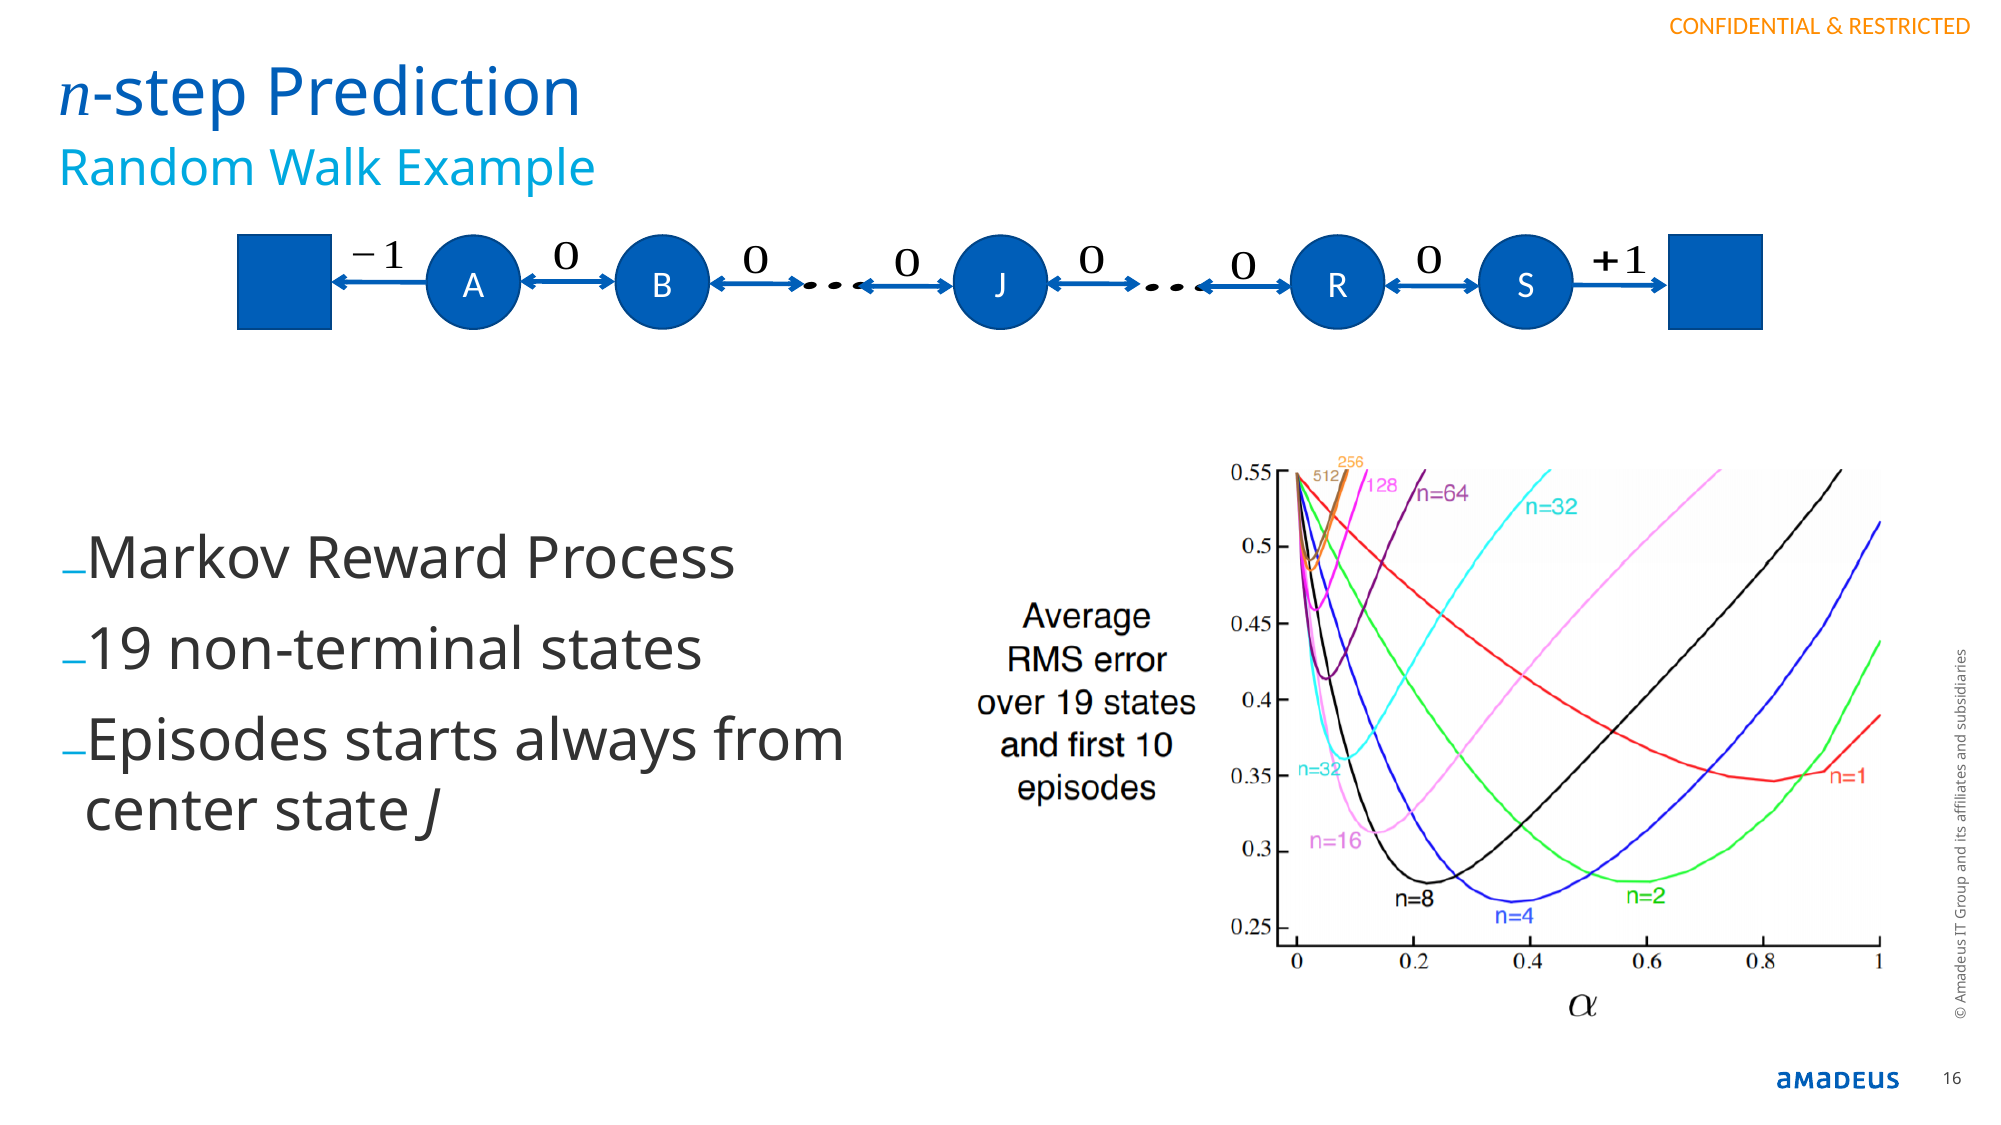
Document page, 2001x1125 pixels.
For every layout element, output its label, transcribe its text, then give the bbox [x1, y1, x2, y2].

footer © Amadeus IT Group and its affiliates and subsidiaries [1941, 528, 1979, 1035]
list Random Walk Example [43, 127, 1886, 205]
list Markov Reward Process 19 non-terminal states Episodes starts always from center state J [48, 513, 971, 1035]
title n-step Prediction [43, 48, 1890, 128]
picture [971, 414, 1890, 1035]
slide_number 16 [1931, 1069, 1973, 1090]
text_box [237, 233, 1763, 329]
